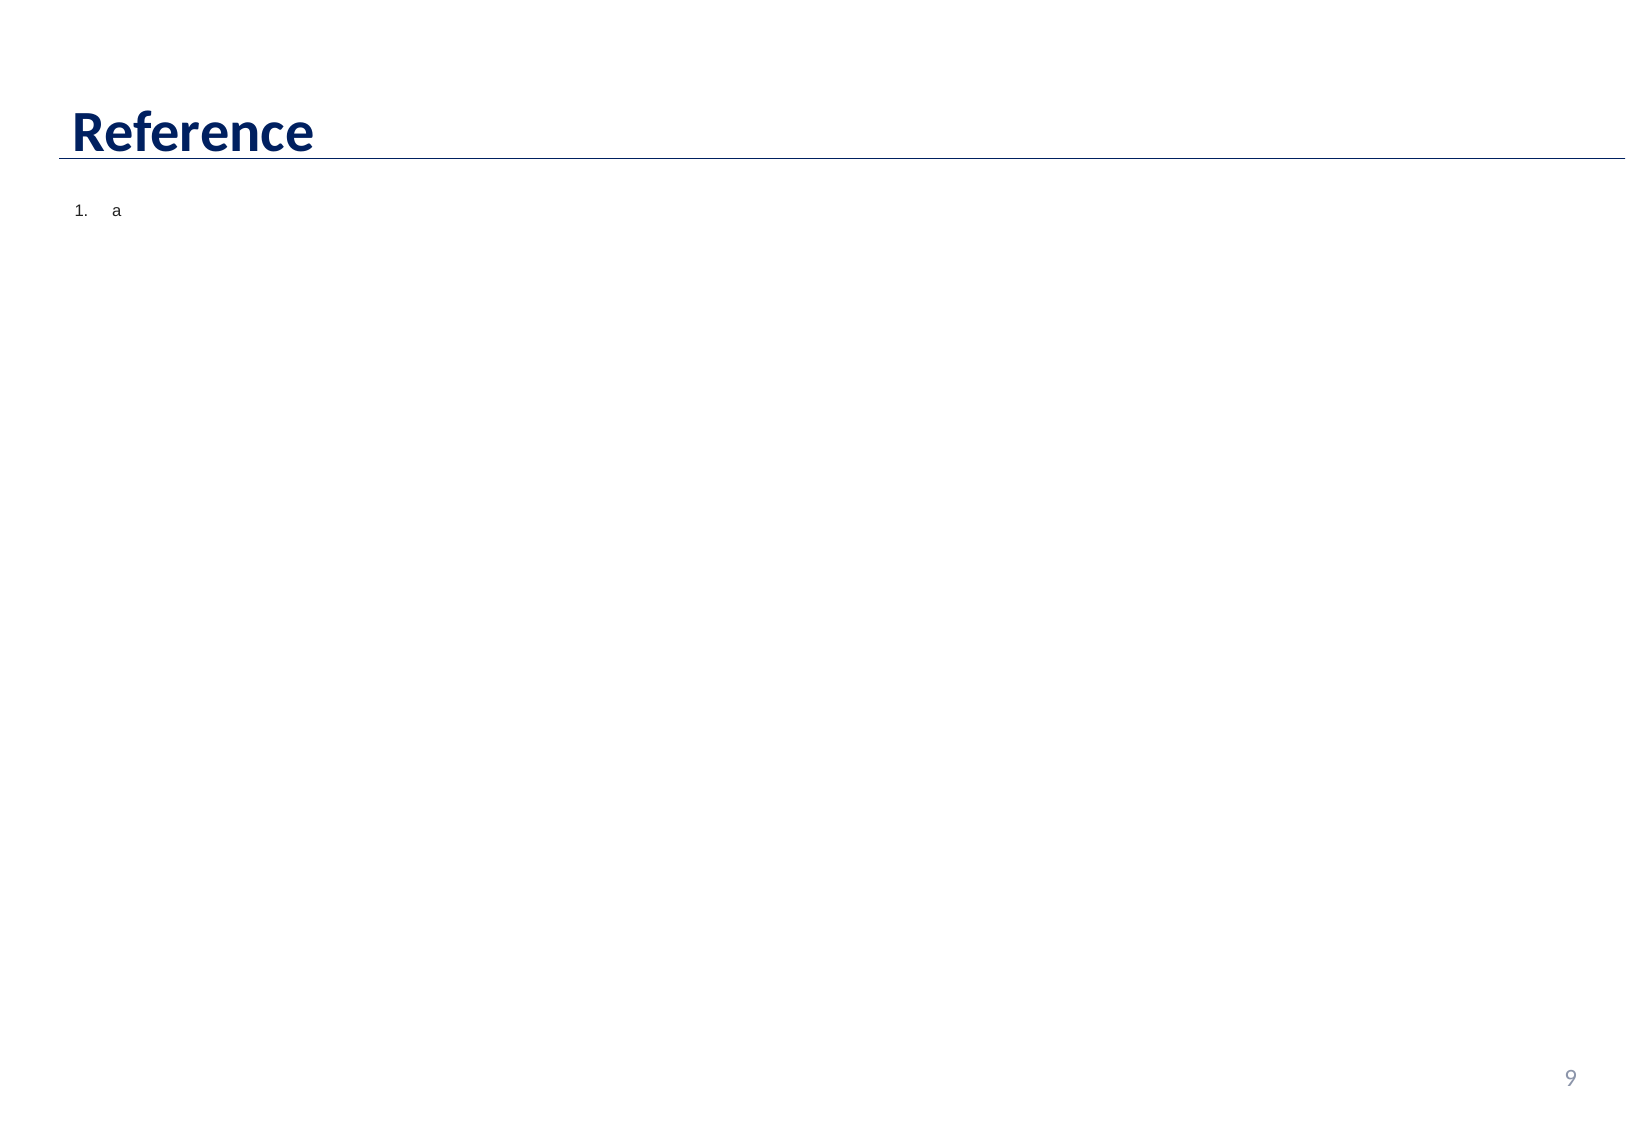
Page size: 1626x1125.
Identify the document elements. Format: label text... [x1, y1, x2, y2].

title Reference [57, 87, 1570, 169]
slide_number 9 [1212, 1046, 1593, 1107]
list a [59, 182, 1570, 1103]
